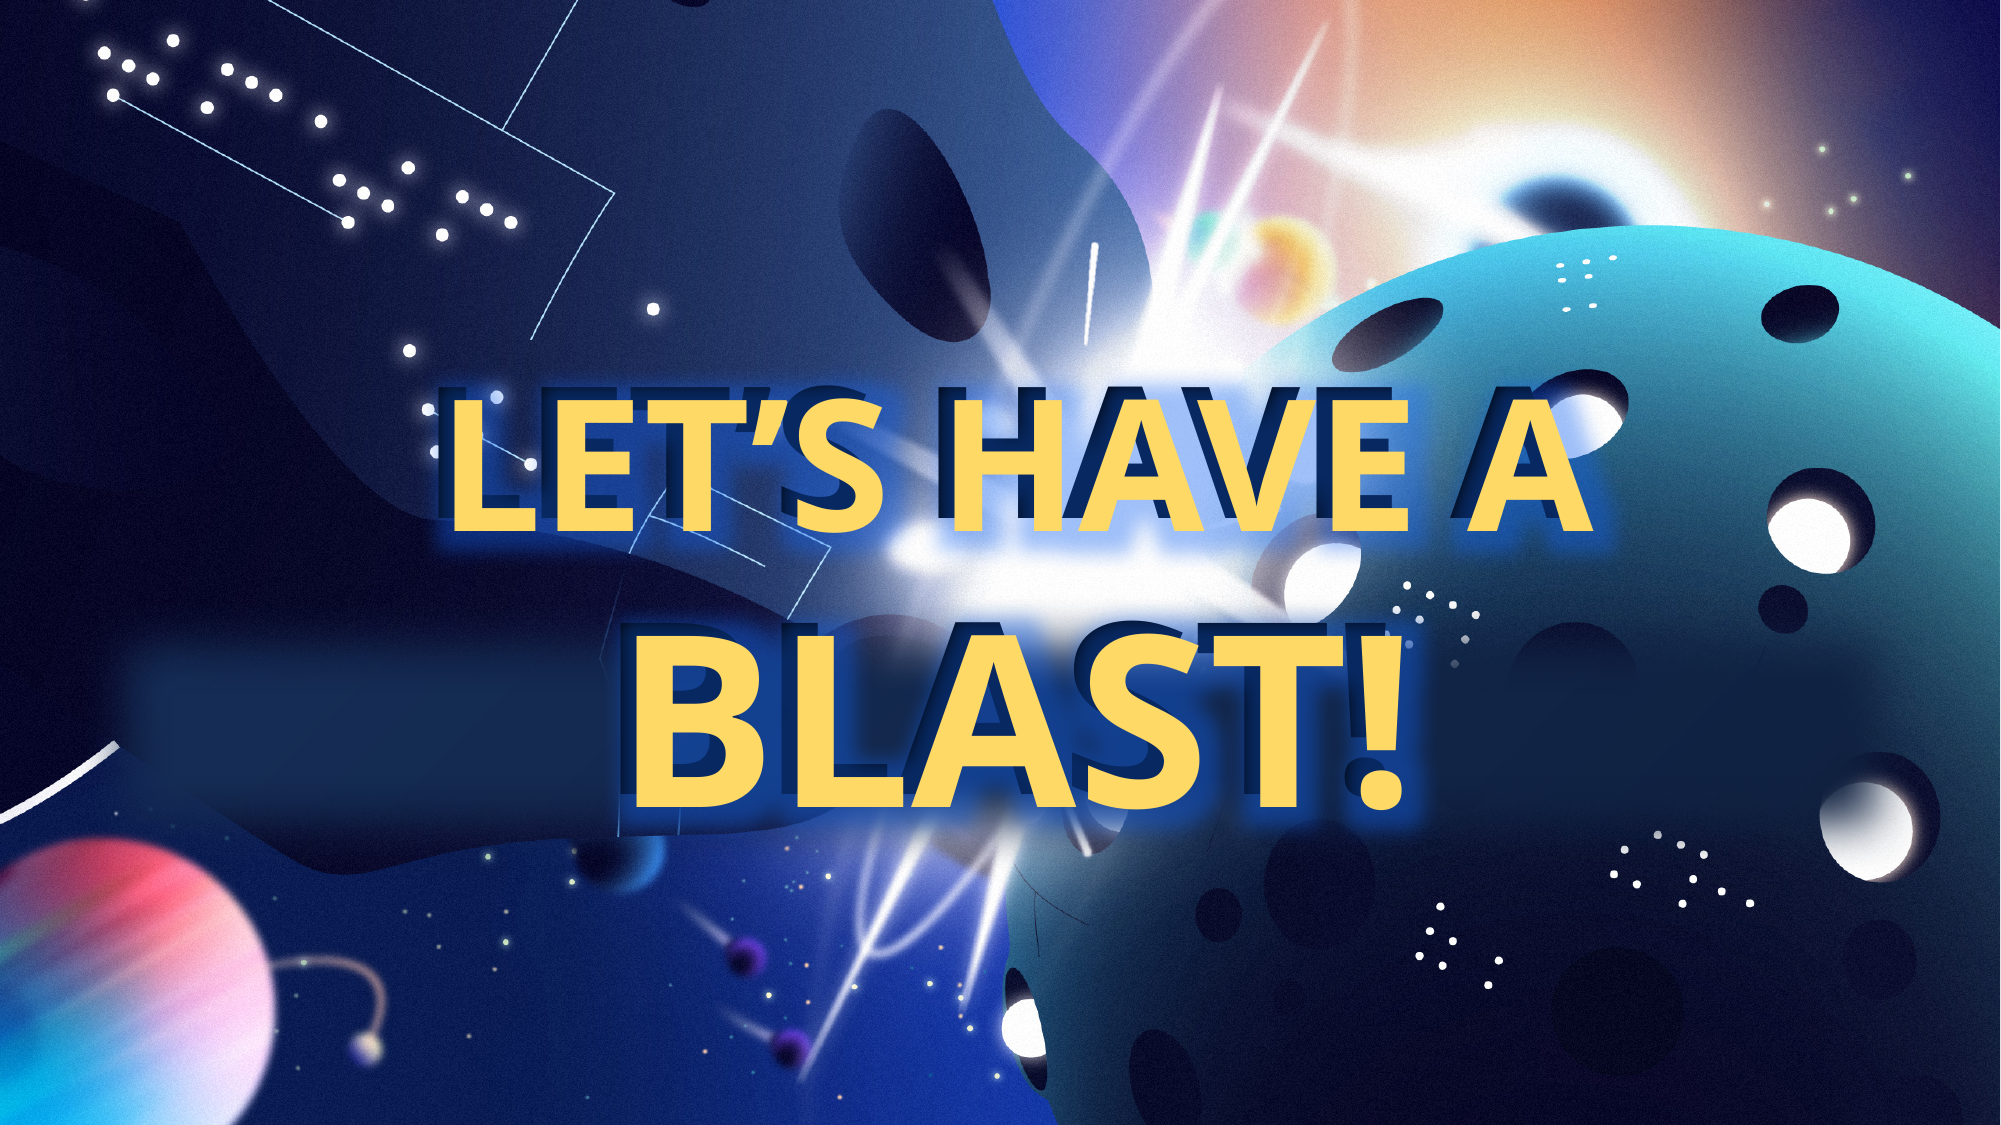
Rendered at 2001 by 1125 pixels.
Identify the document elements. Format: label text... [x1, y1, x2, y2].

text_box LET’S HAVE A BLAST! [91, 341, 1941, 864]
picture [0, 0, 2001, 1125]
